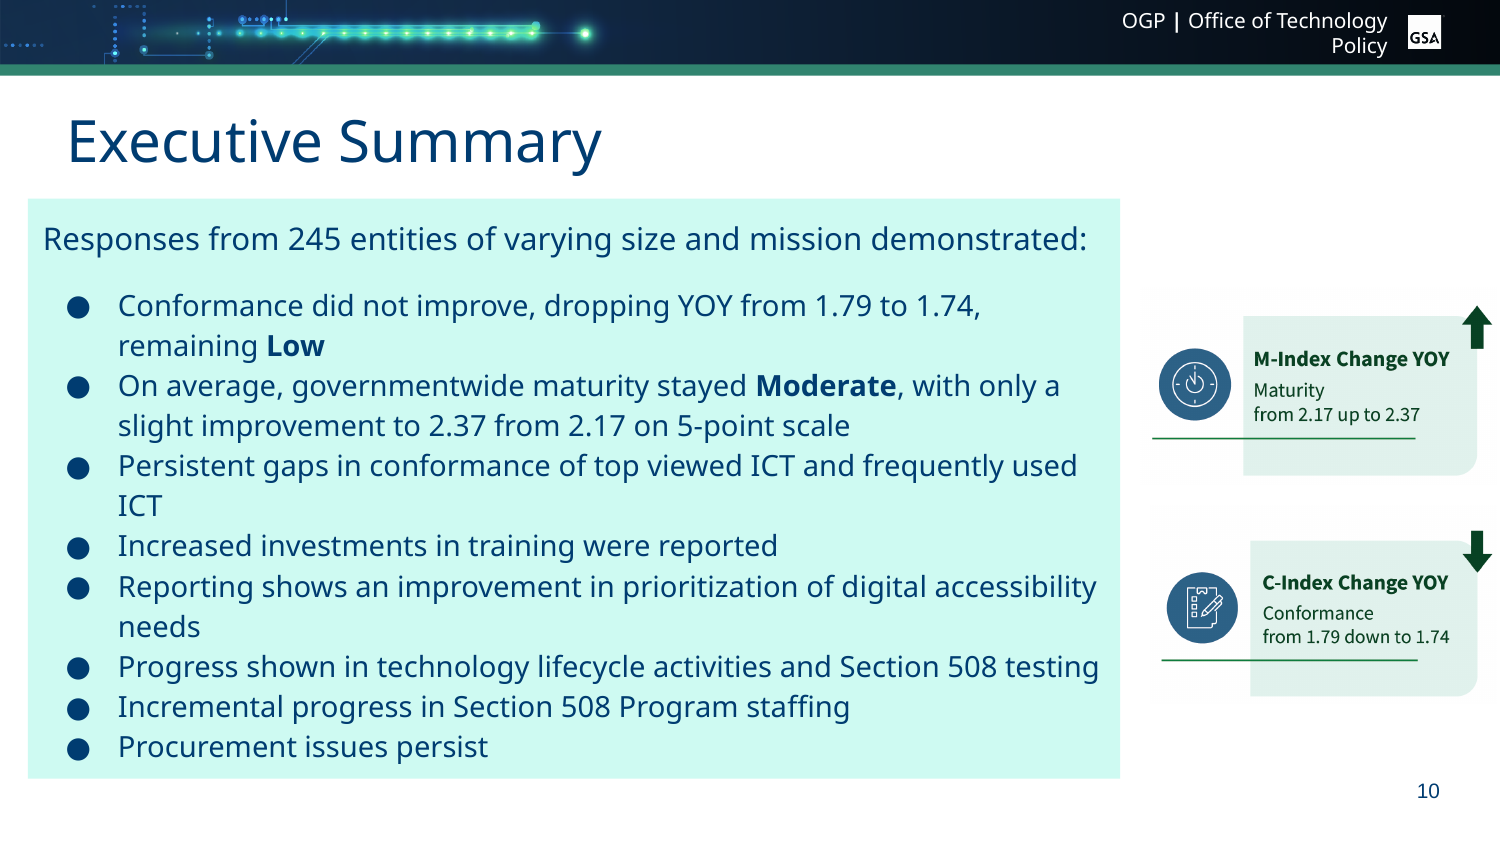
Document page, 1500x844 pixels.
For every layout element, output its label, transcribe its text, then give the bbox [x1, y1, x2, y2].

picture [0, 0, 1500, 64]
picture [1149, 505, 1498, 704]
slide_number 10 [1364, 757, 1455, 823]
picture [1140, 286, 1498, 486]
list Responses from 245 entities of varying size and mission demonstrated: Conformance did not improve, dropping YOY from 1.79 to 1.74, remaining Low On average, governmentwide maturity stayed Moderate, with only a slight improvement to 2.37 from 2.17 on 5-point scale Persistent gaps in conformance of top viewed ICT and frequently used ICT Increased investments in training were reported Reporting shows an improvement in prioritization of digital accessibility needs Progress shown in technology lifecycle activities and Section 508 testing Incremental progress in Section 508 Program staffing Procurement issues persist [27, 198, 1121, 779]
title Executive Summary [51, 89, 1449, 184]
